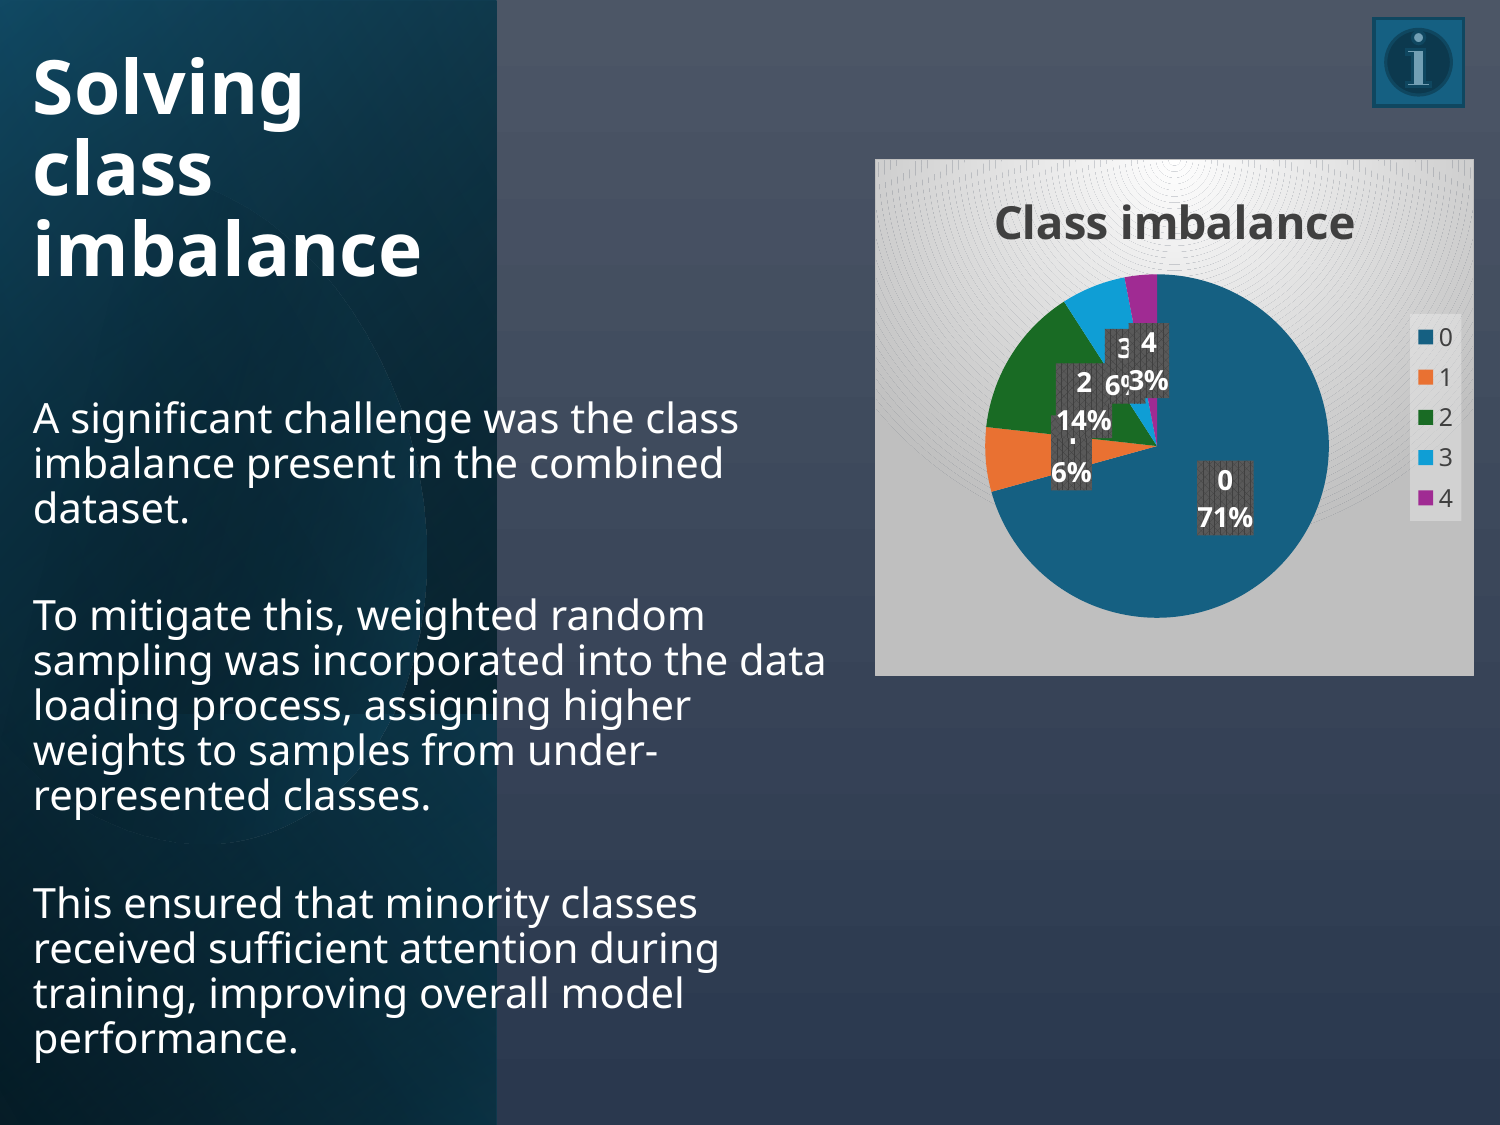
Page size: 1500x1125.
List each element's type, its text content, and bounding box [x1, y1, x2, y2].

text_box [1372, 17, 1465, 108]
chart [873, 158, 1475, 677]
title Solving class imbalance [18, 18, 516, 300]
text_box [498, 0, 1500, 1125]
list A significant challenge was the class imbalance present in the combined dataset. To mitigate this, weighted random sampling was incorporated into the data loading process, assigning higher weights to samples from under-represented classes. This ensured that minority classes received sufficient attention during training, improving overall model performance. [18, 349, 868, 1110]
text_box [0, 0, 498, 1125]
